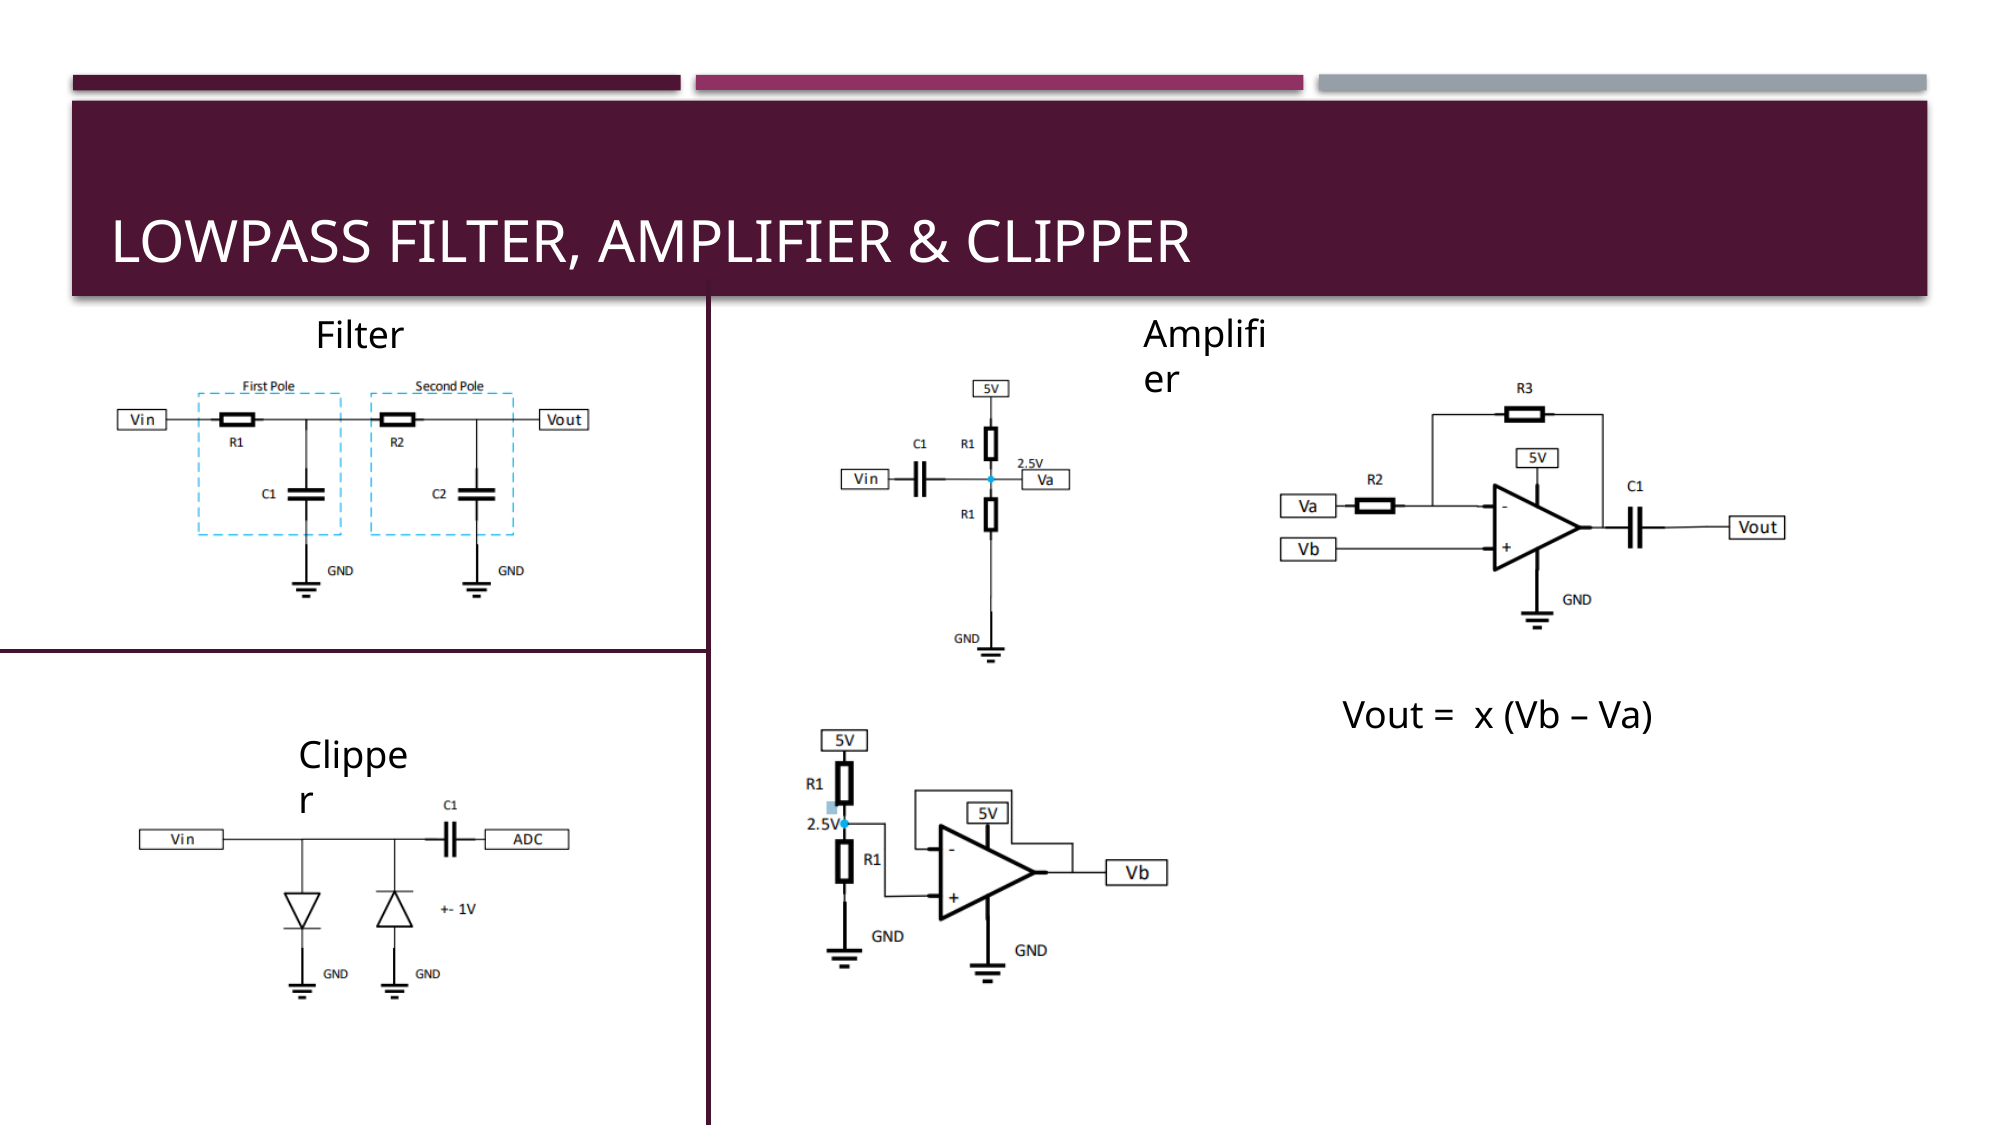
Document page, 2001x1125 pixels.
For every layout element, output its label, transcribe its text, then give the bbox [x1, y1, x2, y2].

picture [1196, 369, 1848, 652]
picture [110, 796, 590, 1021]
text_box Amplifier [1128, 302, 1302, 407]
text_box Clipper [283, 723, 437, 794]
title Lowpass filter, Amplifier & clipper [95, 115, 1905, 282]
text_box Filter [300, 303, 454, 364]
picture [801, 365, 1148, 685]
picture [784, 713, 1216, 996]
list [99, 369, 610, 613]
